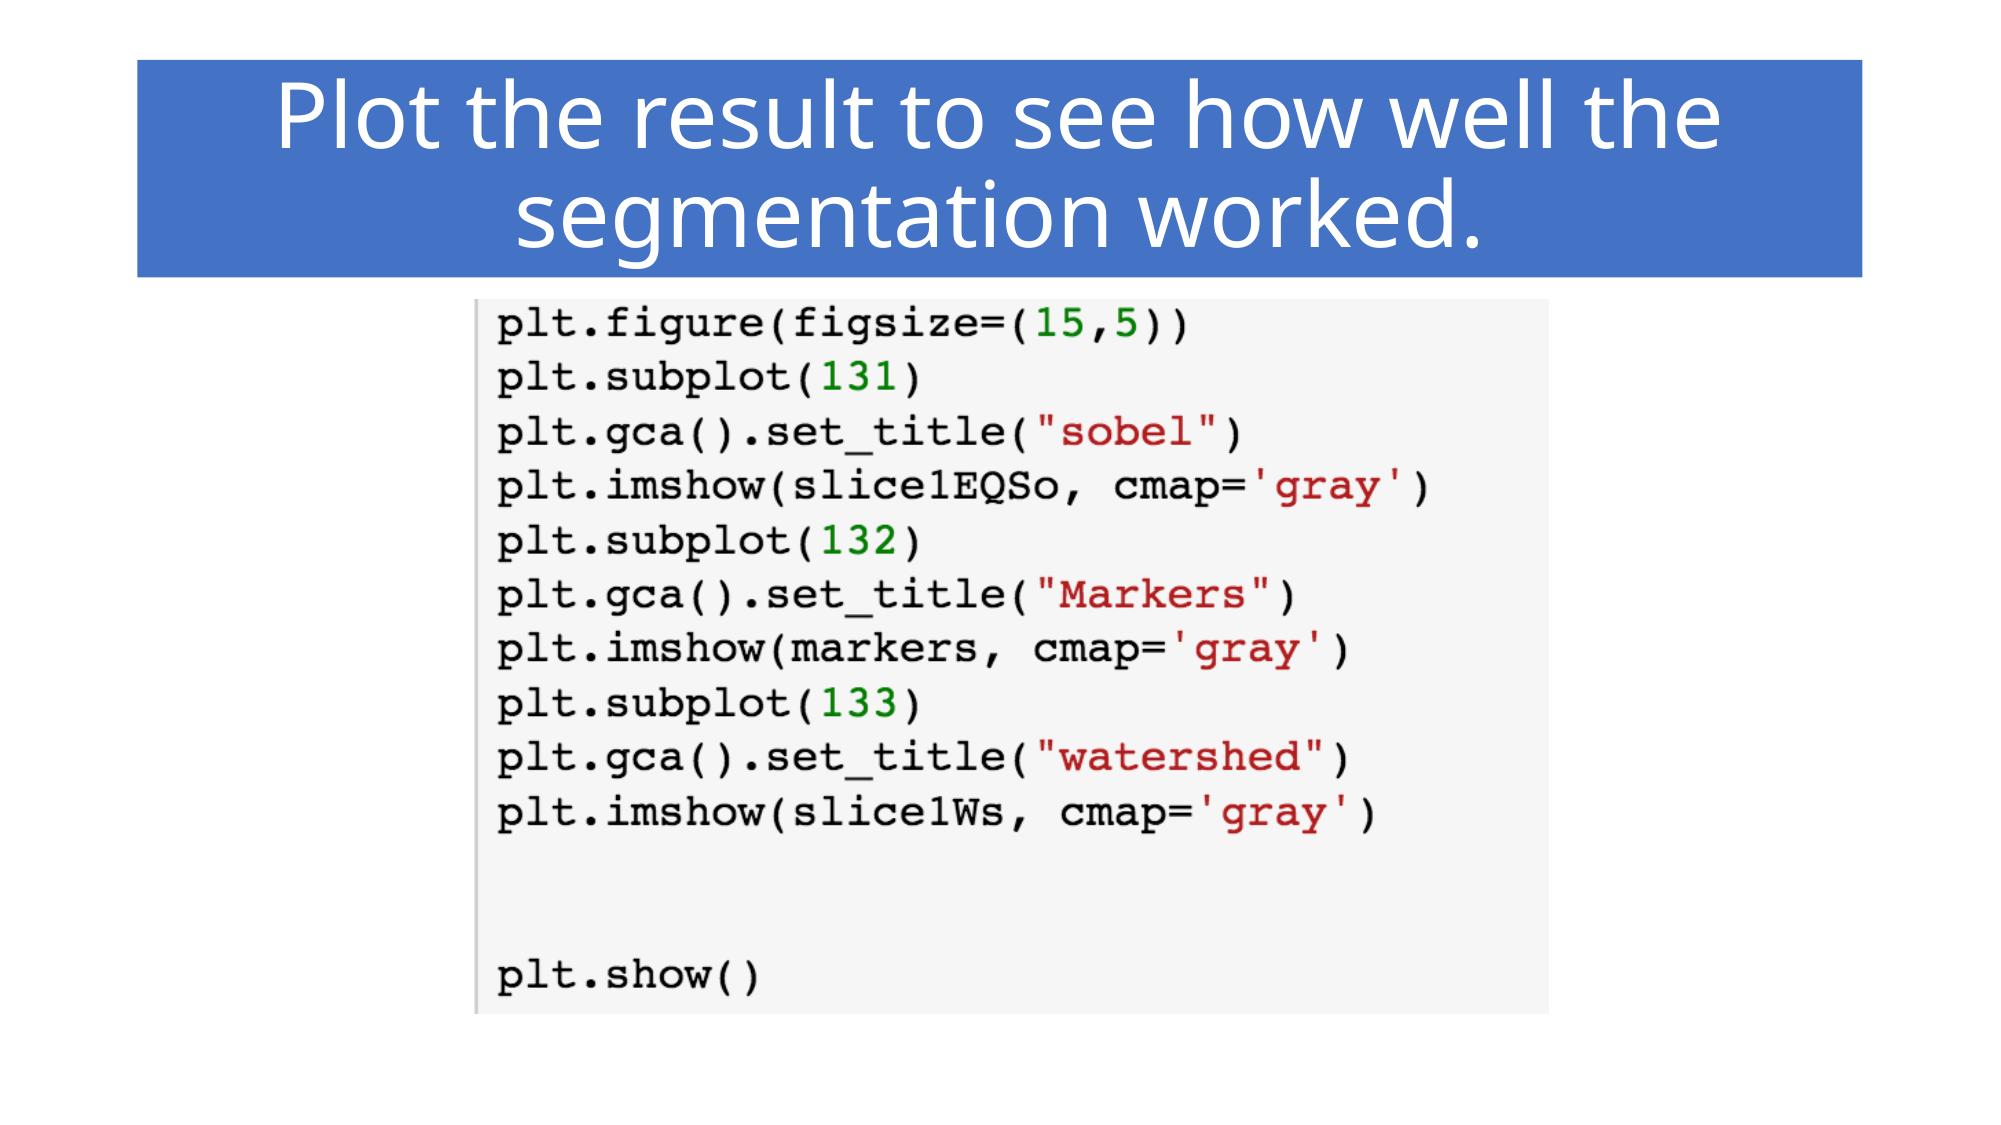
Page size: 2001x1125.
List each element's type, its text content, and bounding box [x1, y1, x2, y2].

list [451, 299, 1549, 1014]
title Plot the result to see how well the segmentation worked. [137, 59, 1863, 278]
